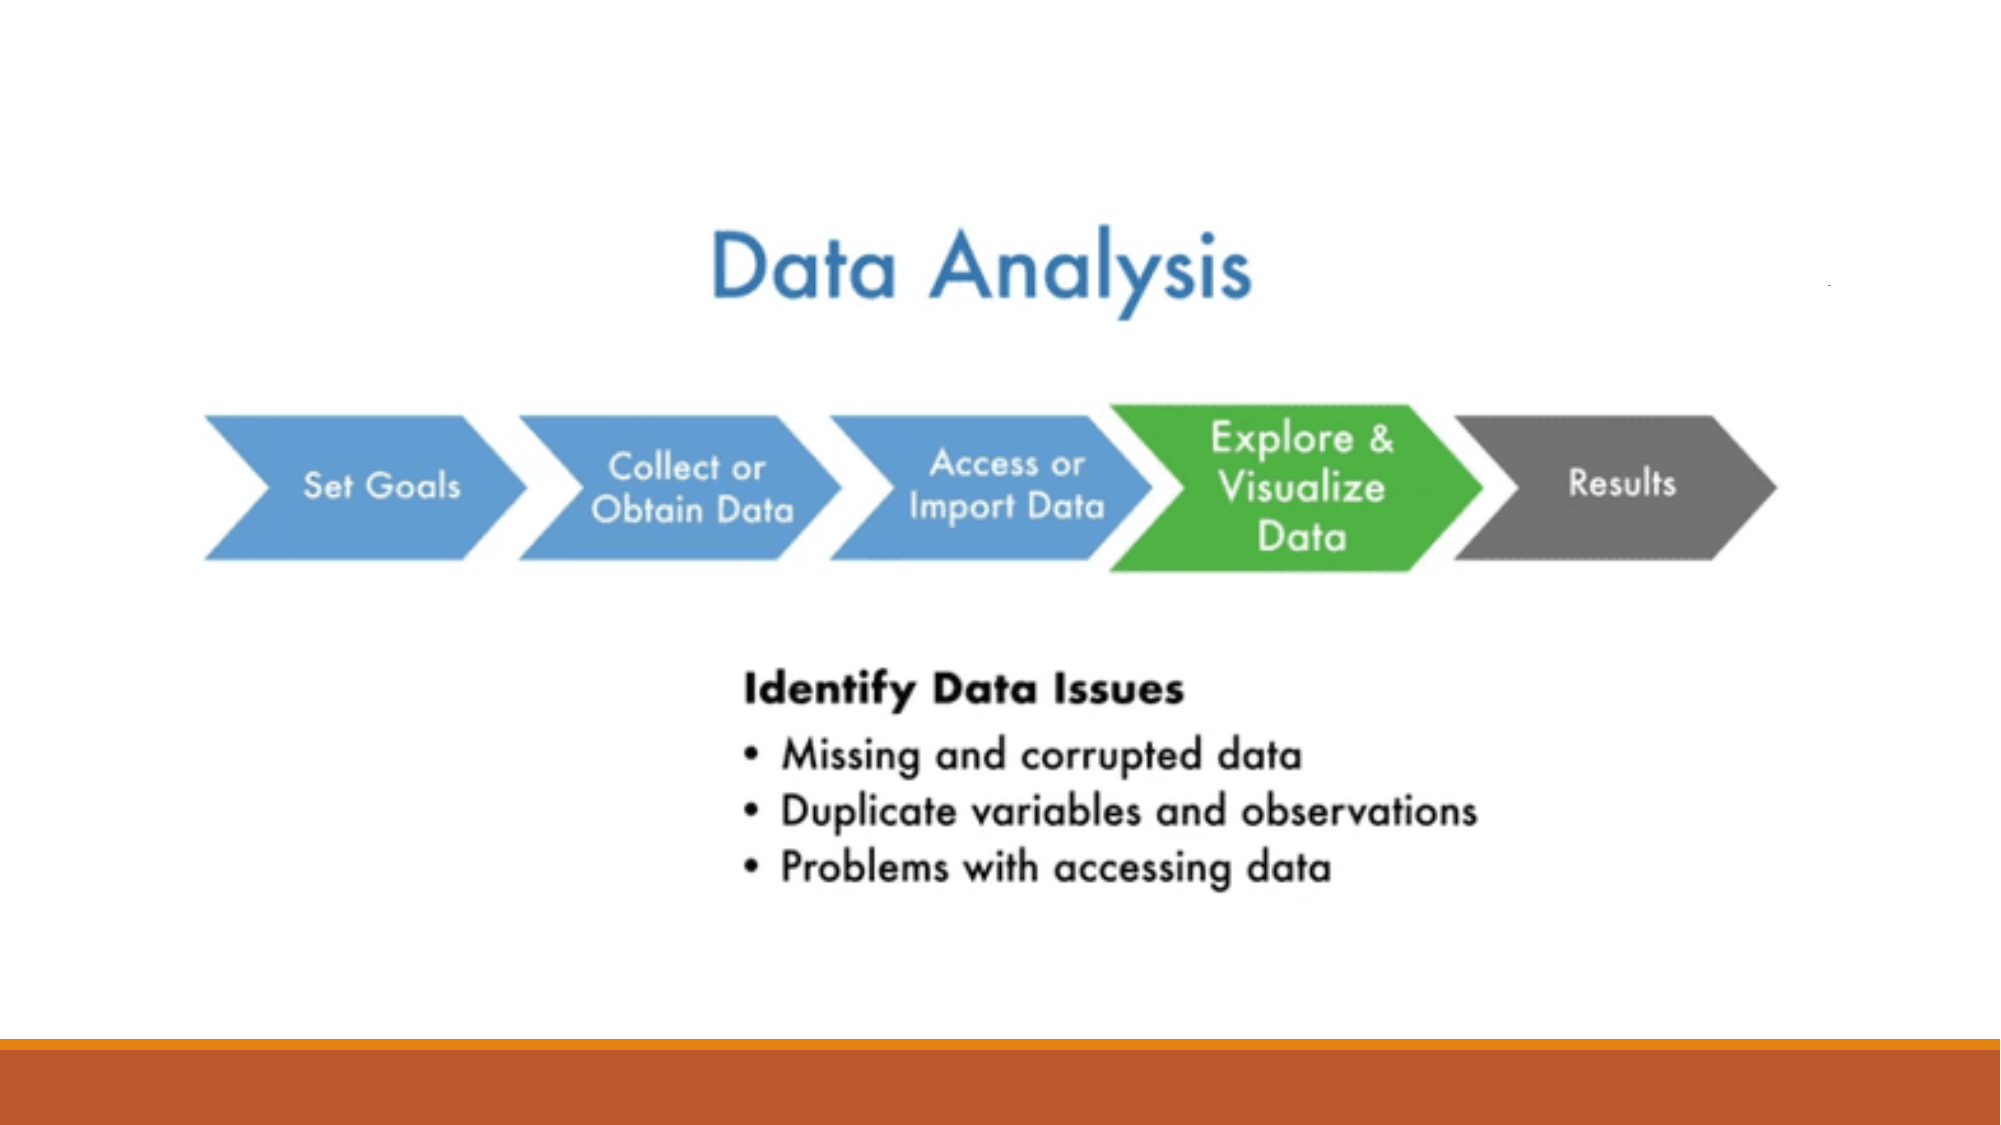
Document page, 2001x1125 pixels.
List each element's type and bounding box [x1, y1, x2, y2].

picture [171, 188, 1829, 1036]
